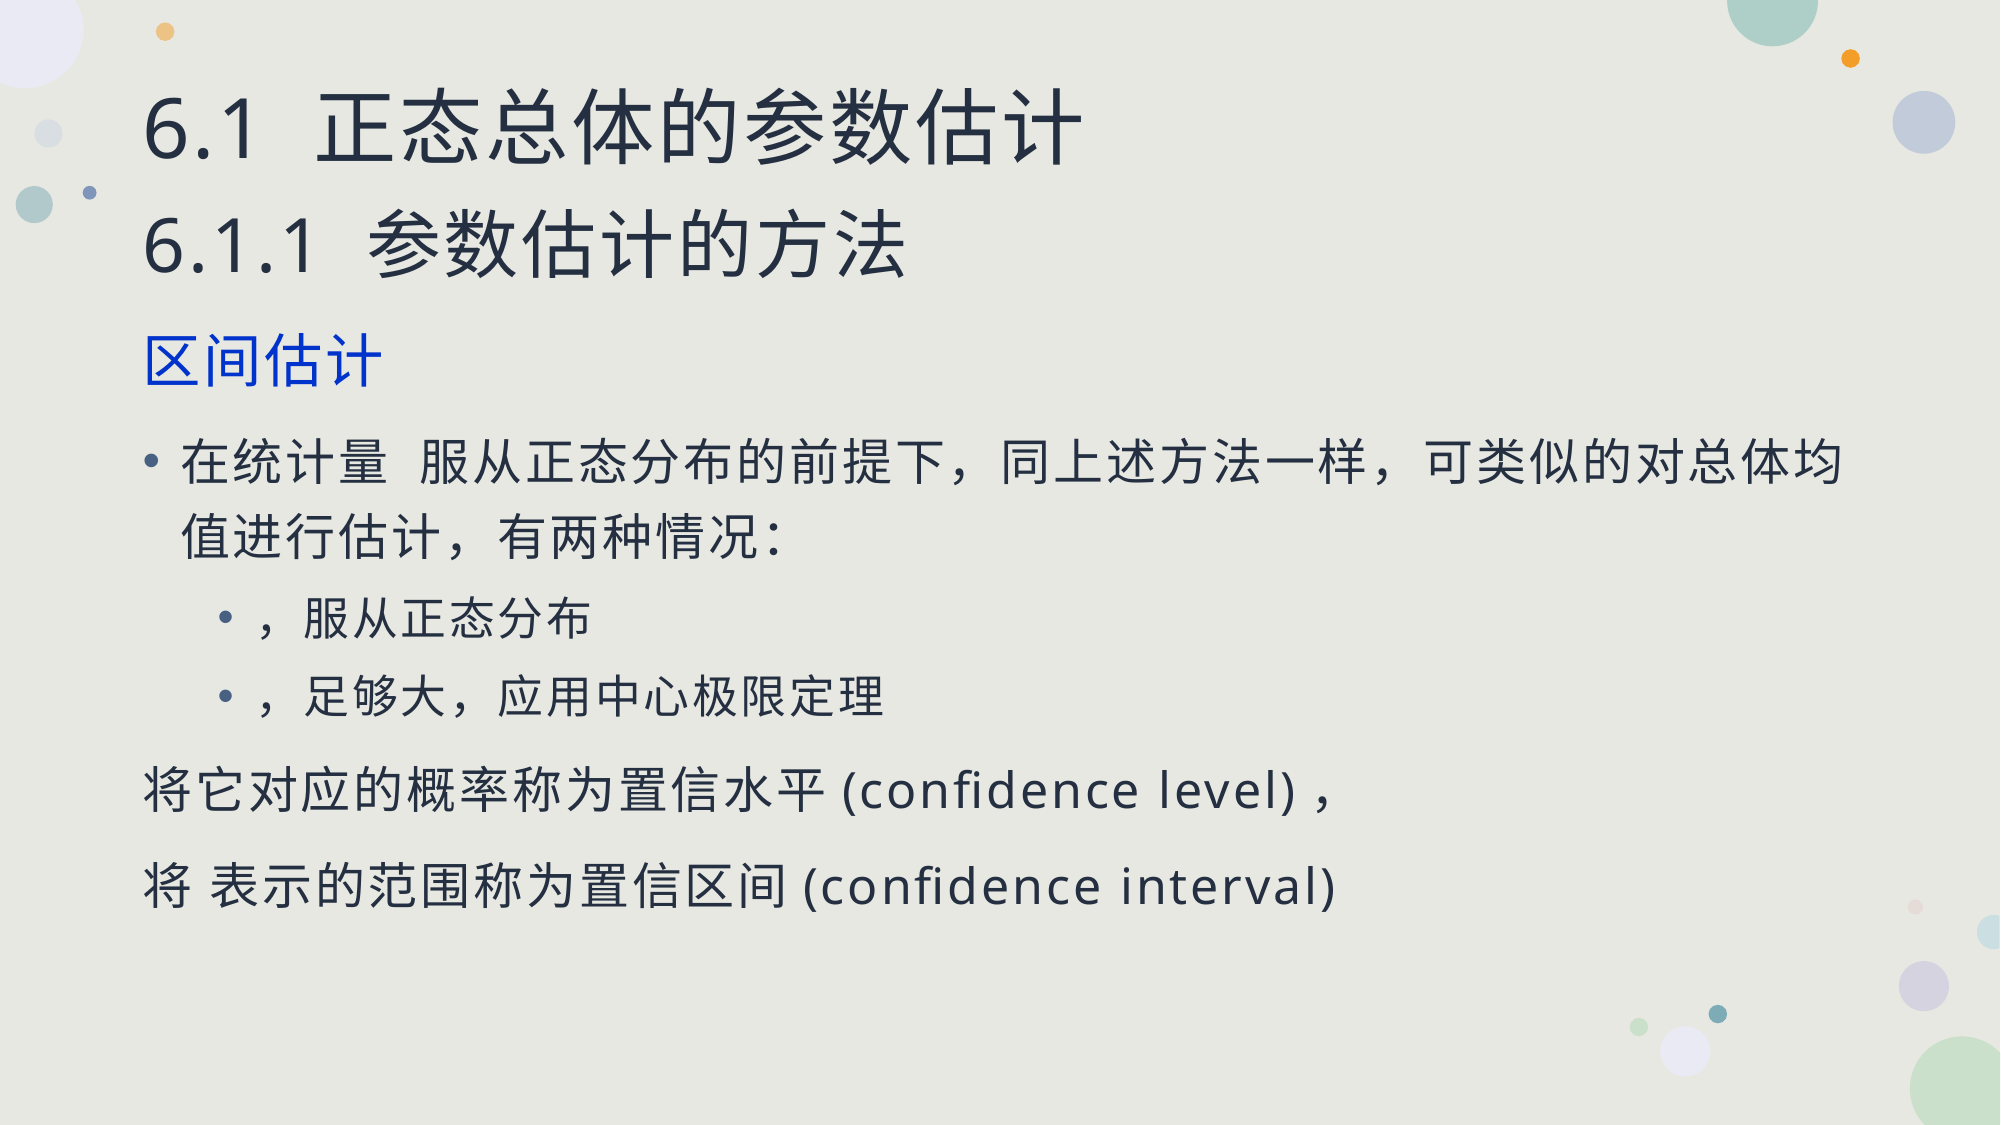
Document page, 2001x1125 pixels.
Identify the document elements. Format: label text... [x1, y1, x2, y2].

title 6.1 正态总体的参数估计 6.1.1 参数估计的方法 [127, 59, 1877, 278]
